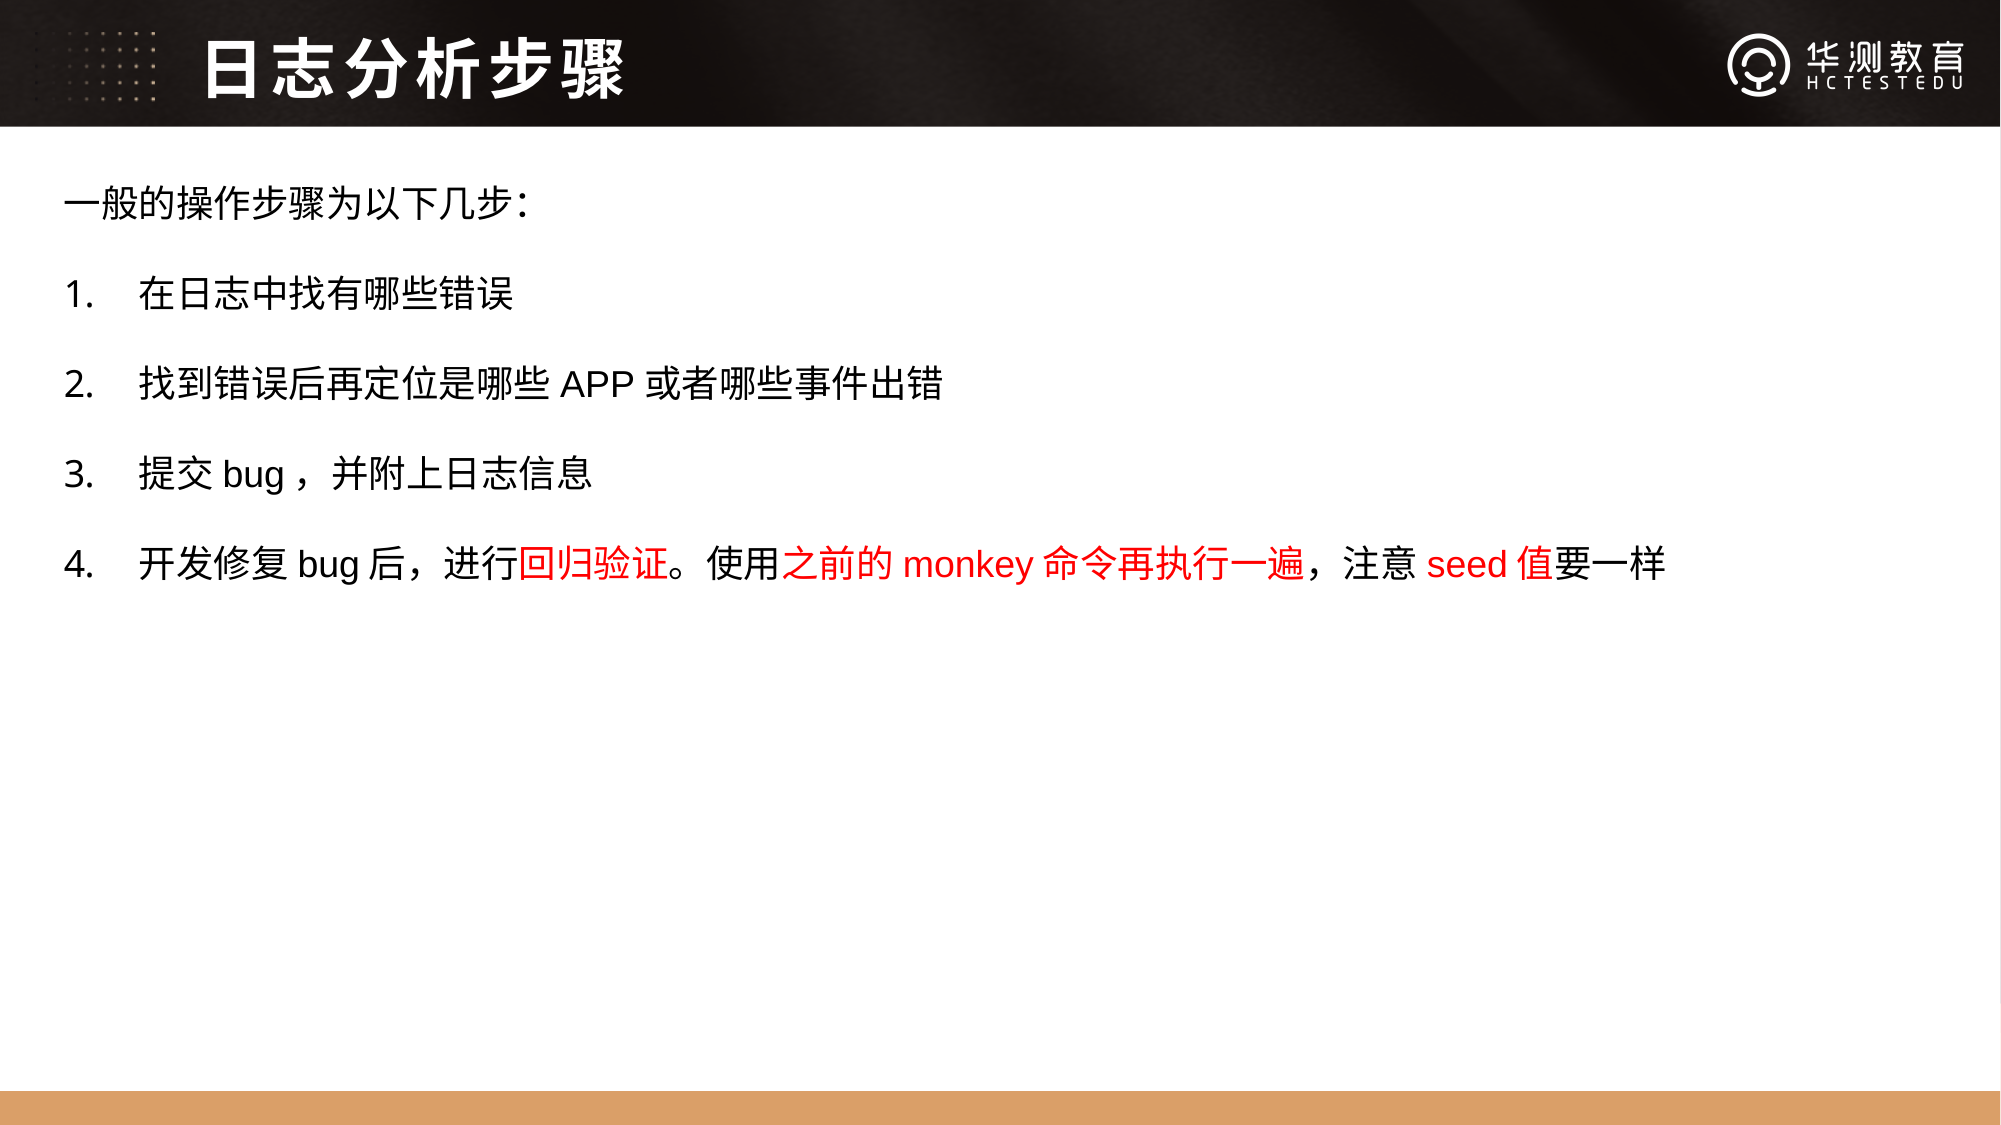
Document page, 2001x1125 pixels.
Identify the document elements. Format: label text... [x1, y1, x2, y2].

picture [0, 0, 2001, 127]
text_box 一般的操作步骤为以下几步： 在日志中找有哪些错误 找到错误后再定位是哪些APP或者哪些事件出错 提交bug，并附上日志信息 开发修复bug后，进行回归验证。使用之前的monkey命令再执行一遍，注意seed值要一样 [49, 127, 2000, 593]
title 日志分析步骤 [183, 23, 1716, 112]
